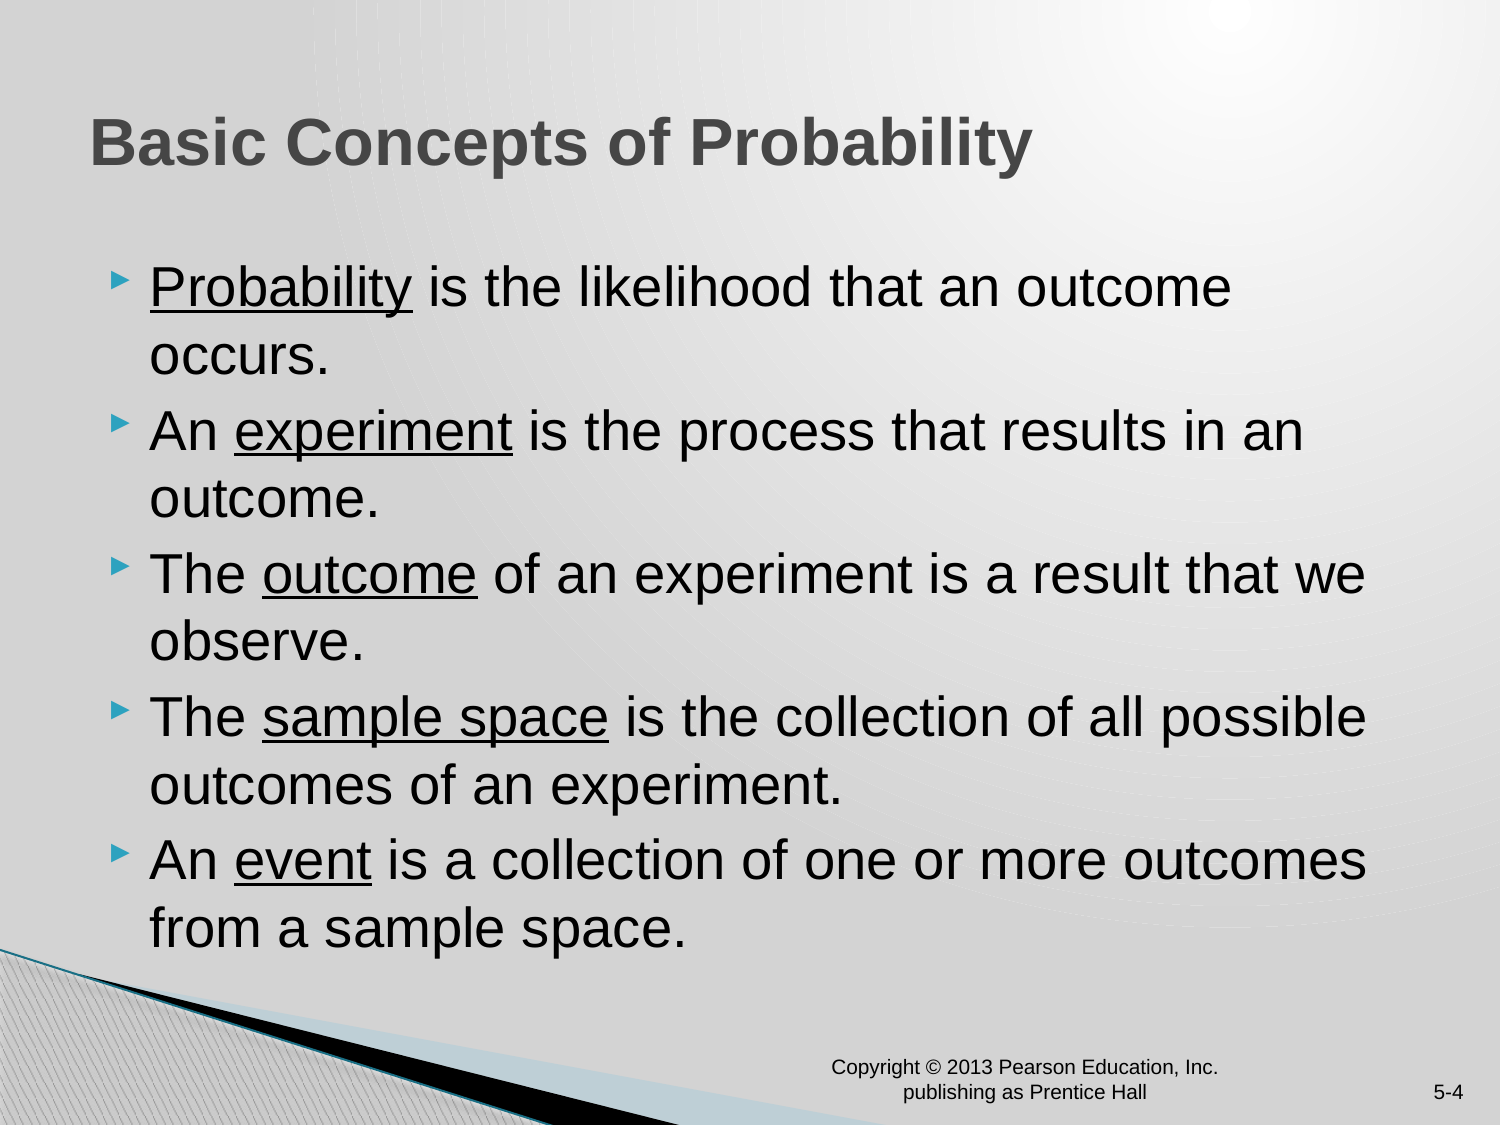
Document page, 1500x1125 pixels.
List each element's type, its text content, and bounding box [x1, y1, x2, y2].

slide_number 5-4 [1362, 1051, 1479, 1112]
list Probability is the likelihood that an outcome occurs. An experiment is the process that results in an outcome. The outcome of an experiment is a result that we observe. The sample space is the collection of all possible outcomes of an experiment. An event is a collection of one or more outcomes from a sample space. [74, 242, 1426, 986]
title Basic Concepts of Probability [75, 45, 1425, 233]
footer Copyright © 2013 Pearson Education, Inc. publishing as Prentice Hall [812, 1051, 1238, 1112]
